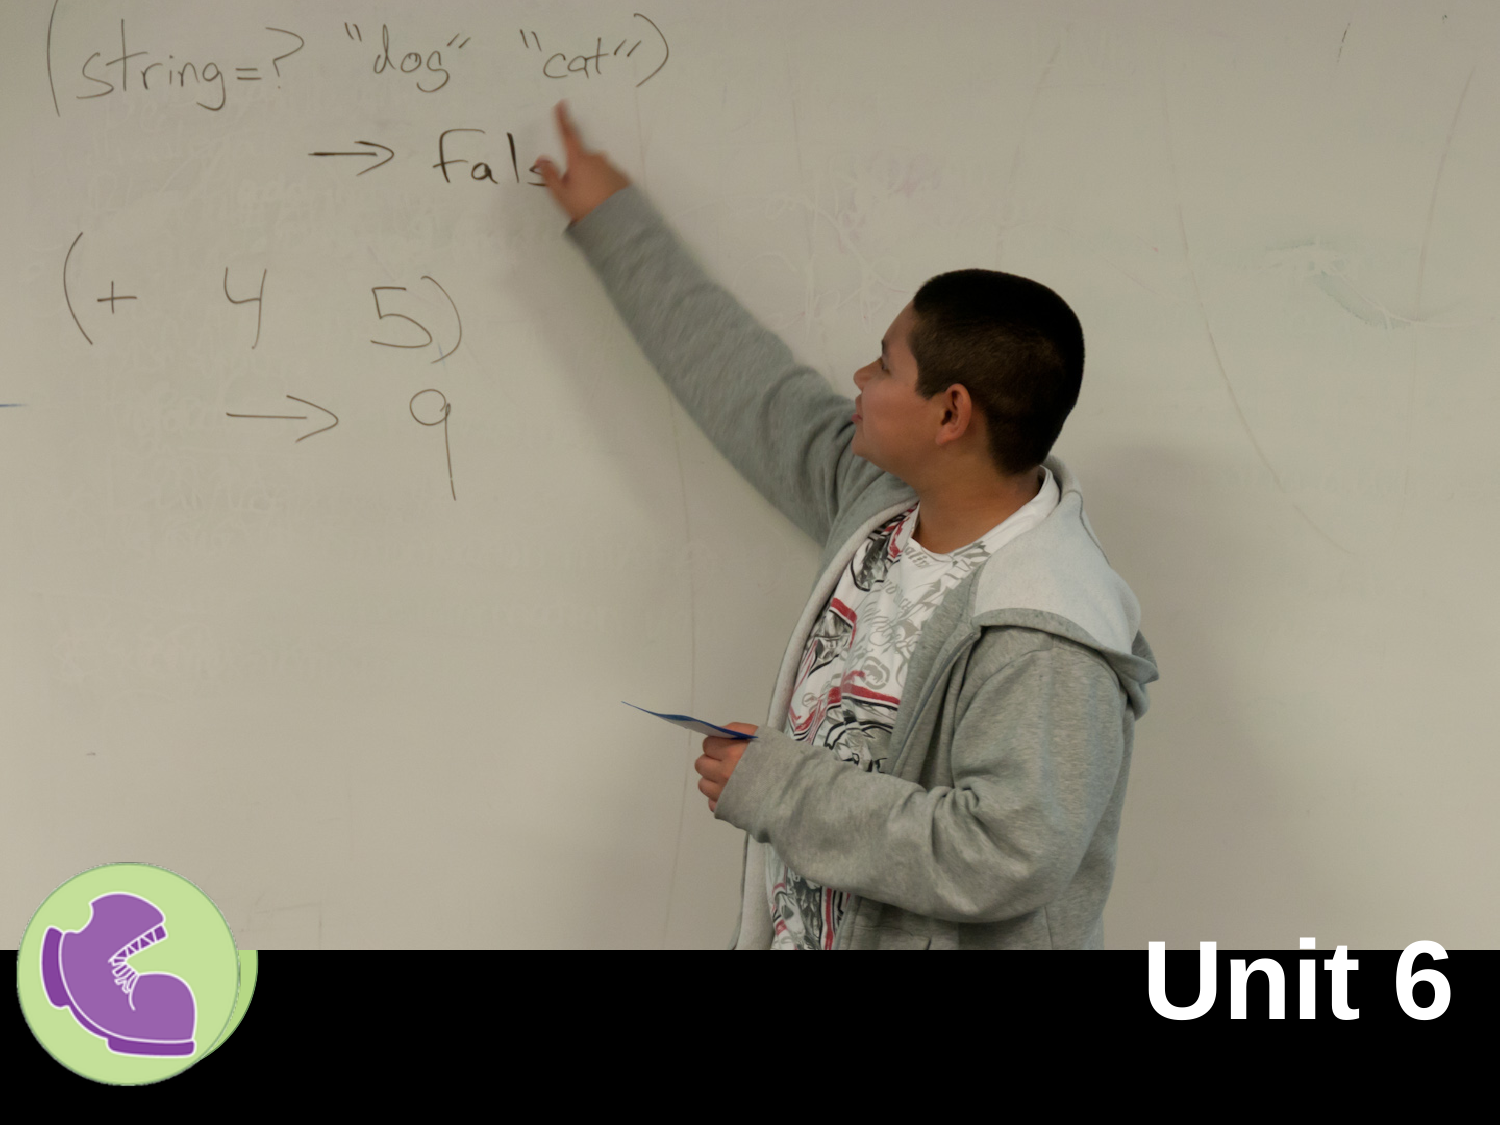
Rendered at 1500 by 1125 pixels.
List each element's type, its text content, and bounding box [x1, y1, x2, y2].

title Unit 6 [36, 899, 1463, 1095]
picture [0, 0, 1500, 1091]
